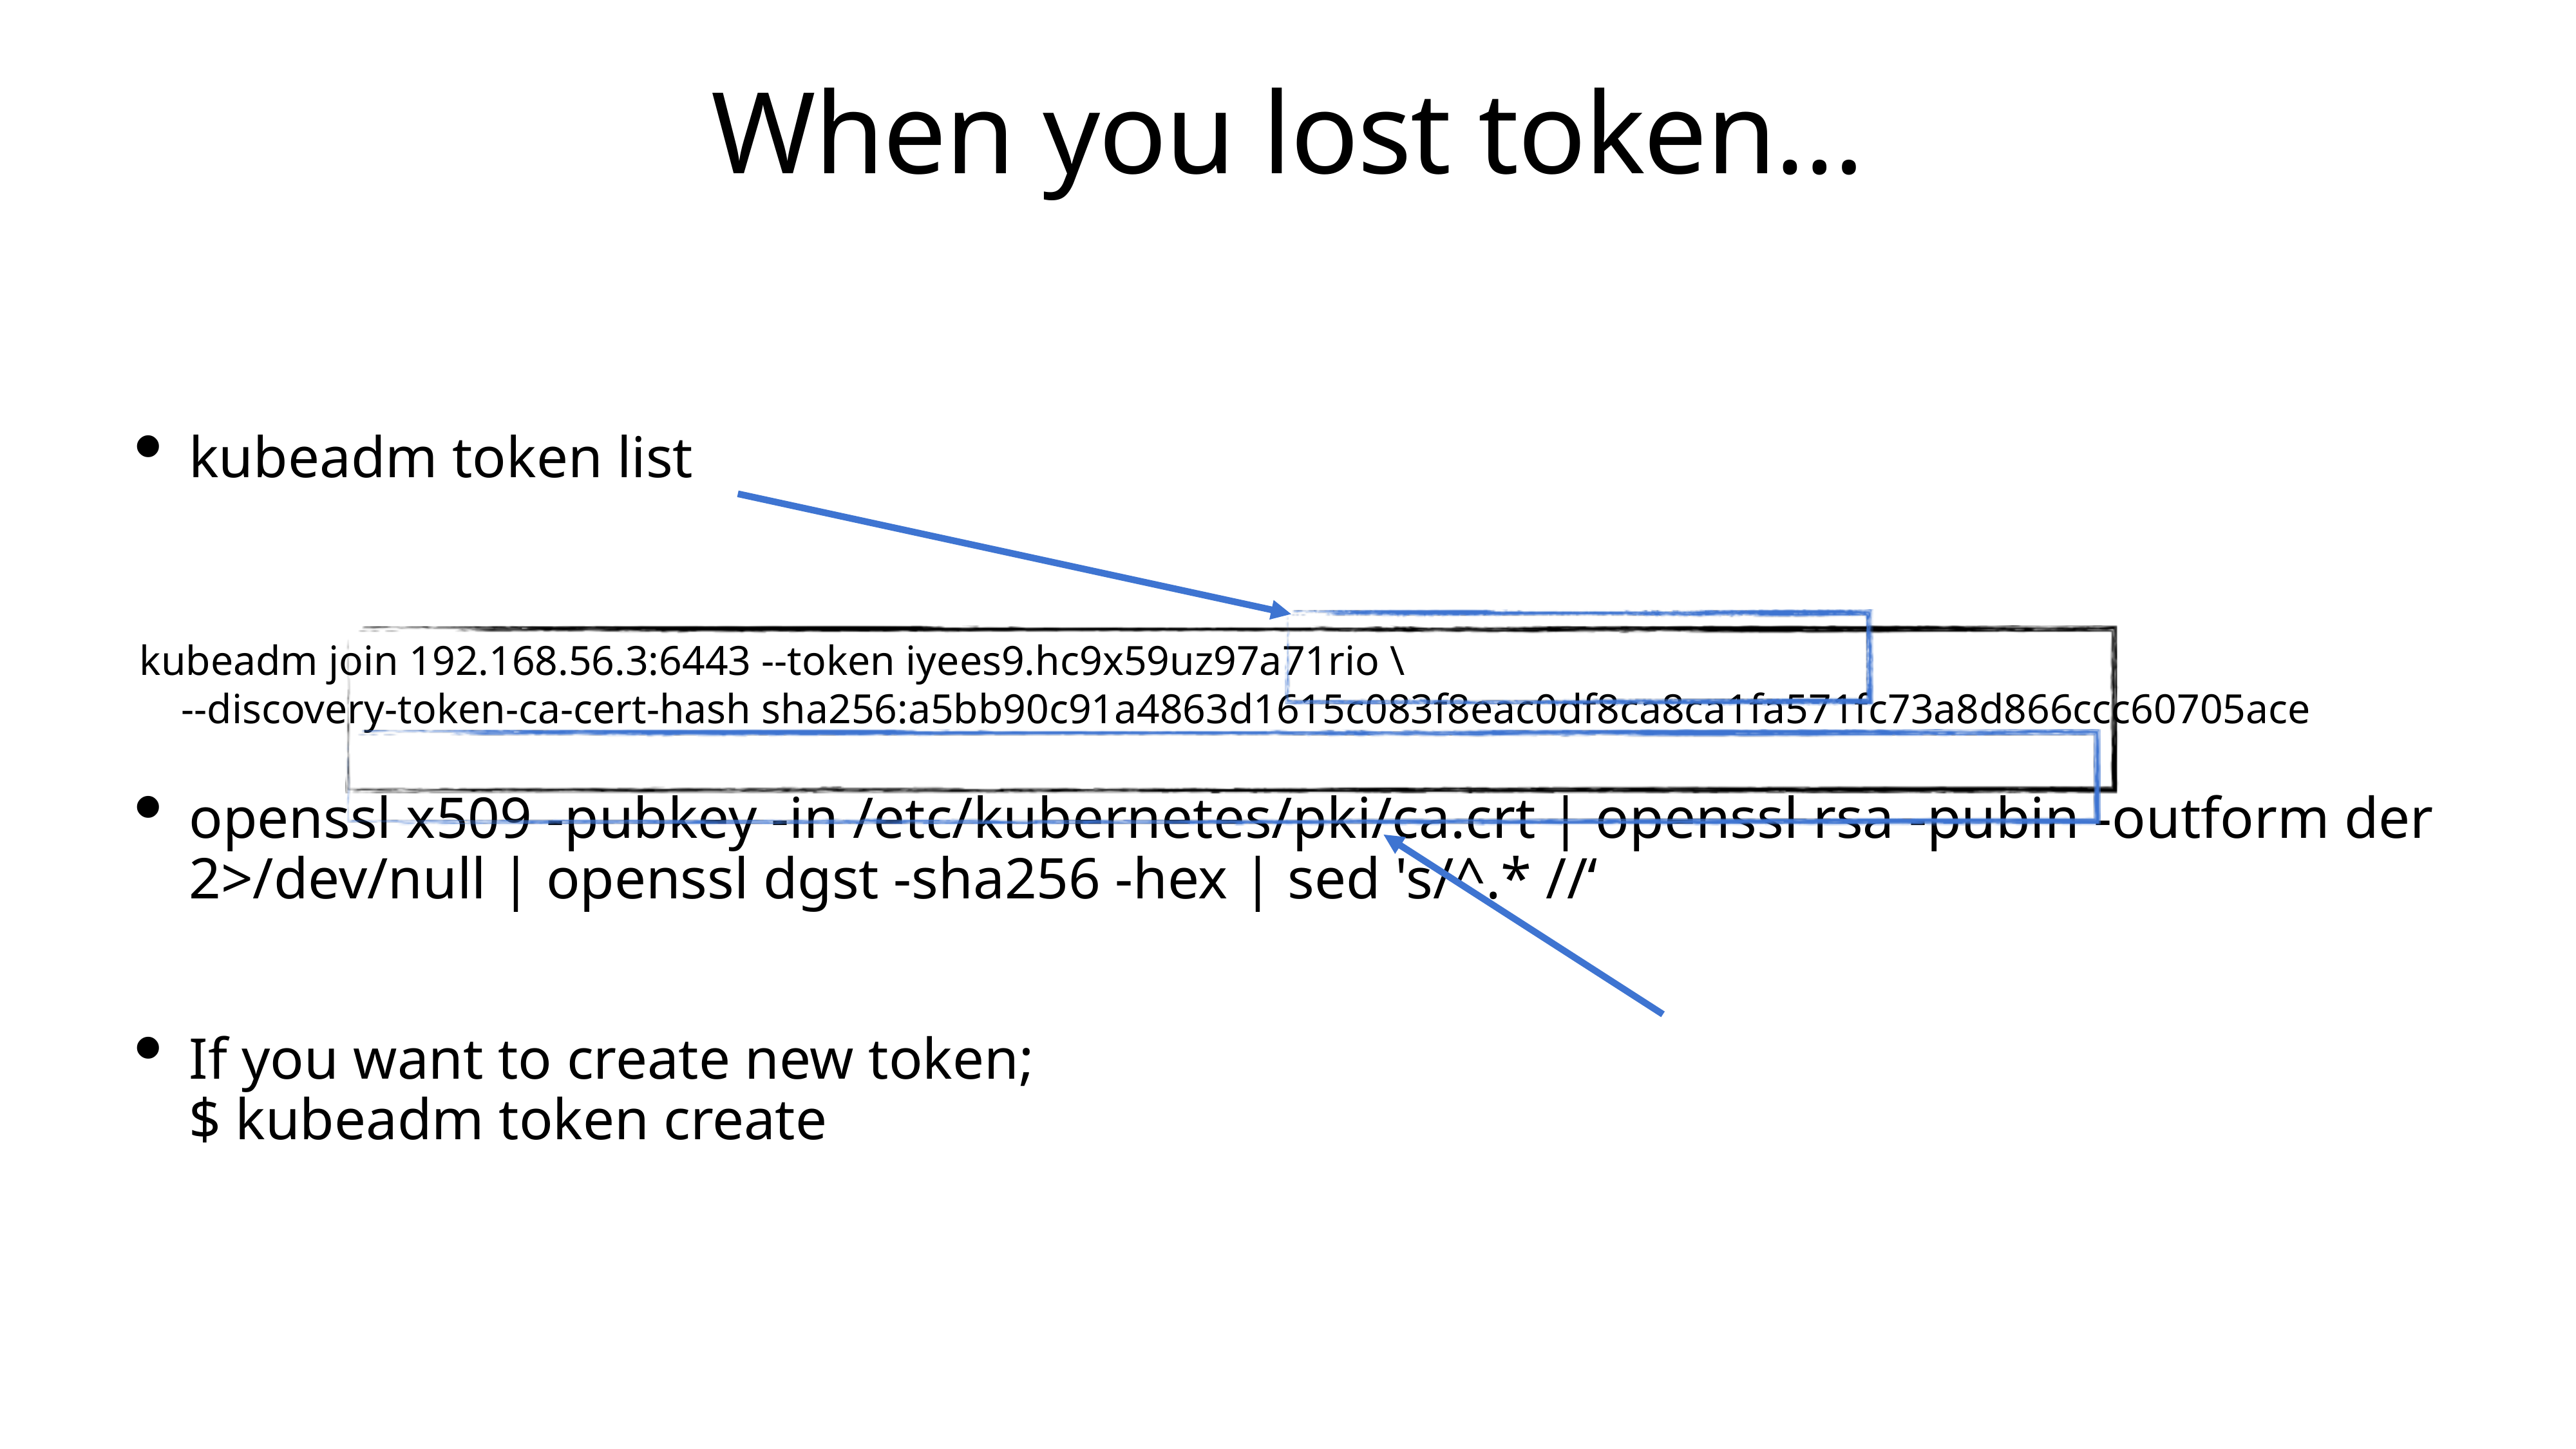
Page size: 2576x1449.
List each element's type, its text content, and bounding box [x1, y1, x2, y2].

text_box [345, 625, 2119, 793]
picture [1285, 609, 1873, 706]
text_box [1383, 834, 1663, 1015]
title When you lost token… [128, 81, 2448, 265]
list kubeadm token list openssl x509 -pubkey -in /etc/kubernetes/pki/ca.crt | openssl rsa -pubin -outform der 2>/dev/null | openssl dgst -sha256 -hex | sed 's/^.* //‘ If you want to create new token; $ kubeadm token create [128, 423, 2448, 1321]
picture [345, 729, 2101, 826]
text_box [737, 493, 1285, 616]
